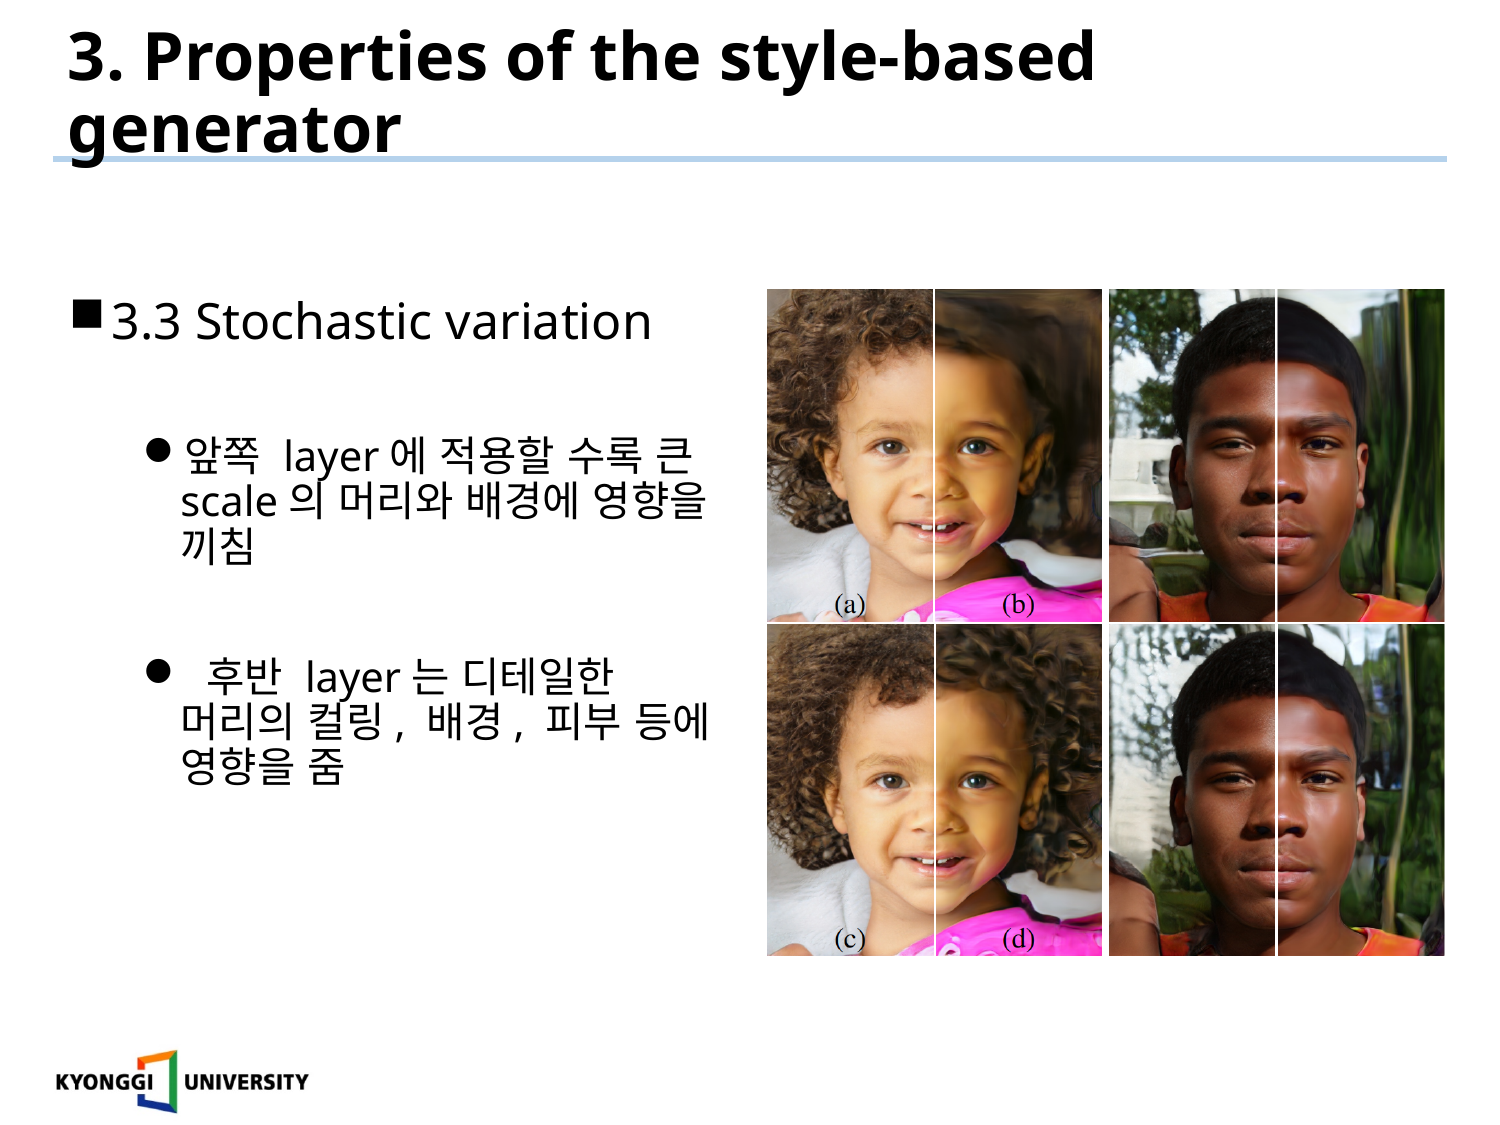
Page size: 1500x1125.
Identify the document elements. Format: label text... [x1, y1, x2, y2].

picture [749, 273, 1466, 970]
list 3.3 Stochastic variation 앞쪽 layer에 적용할 수록 큰 scale의 머리와 배경에 영향을 끼침 후반 layer는 디테일한 머리의 컬링, 배경, 피부 등에 영향을 줌 [52, 208, 750, 1035]
title 3. Properties of the style-based generator [52, 32, 1448, 158]
picture [51, 1044, 314, 1124]
